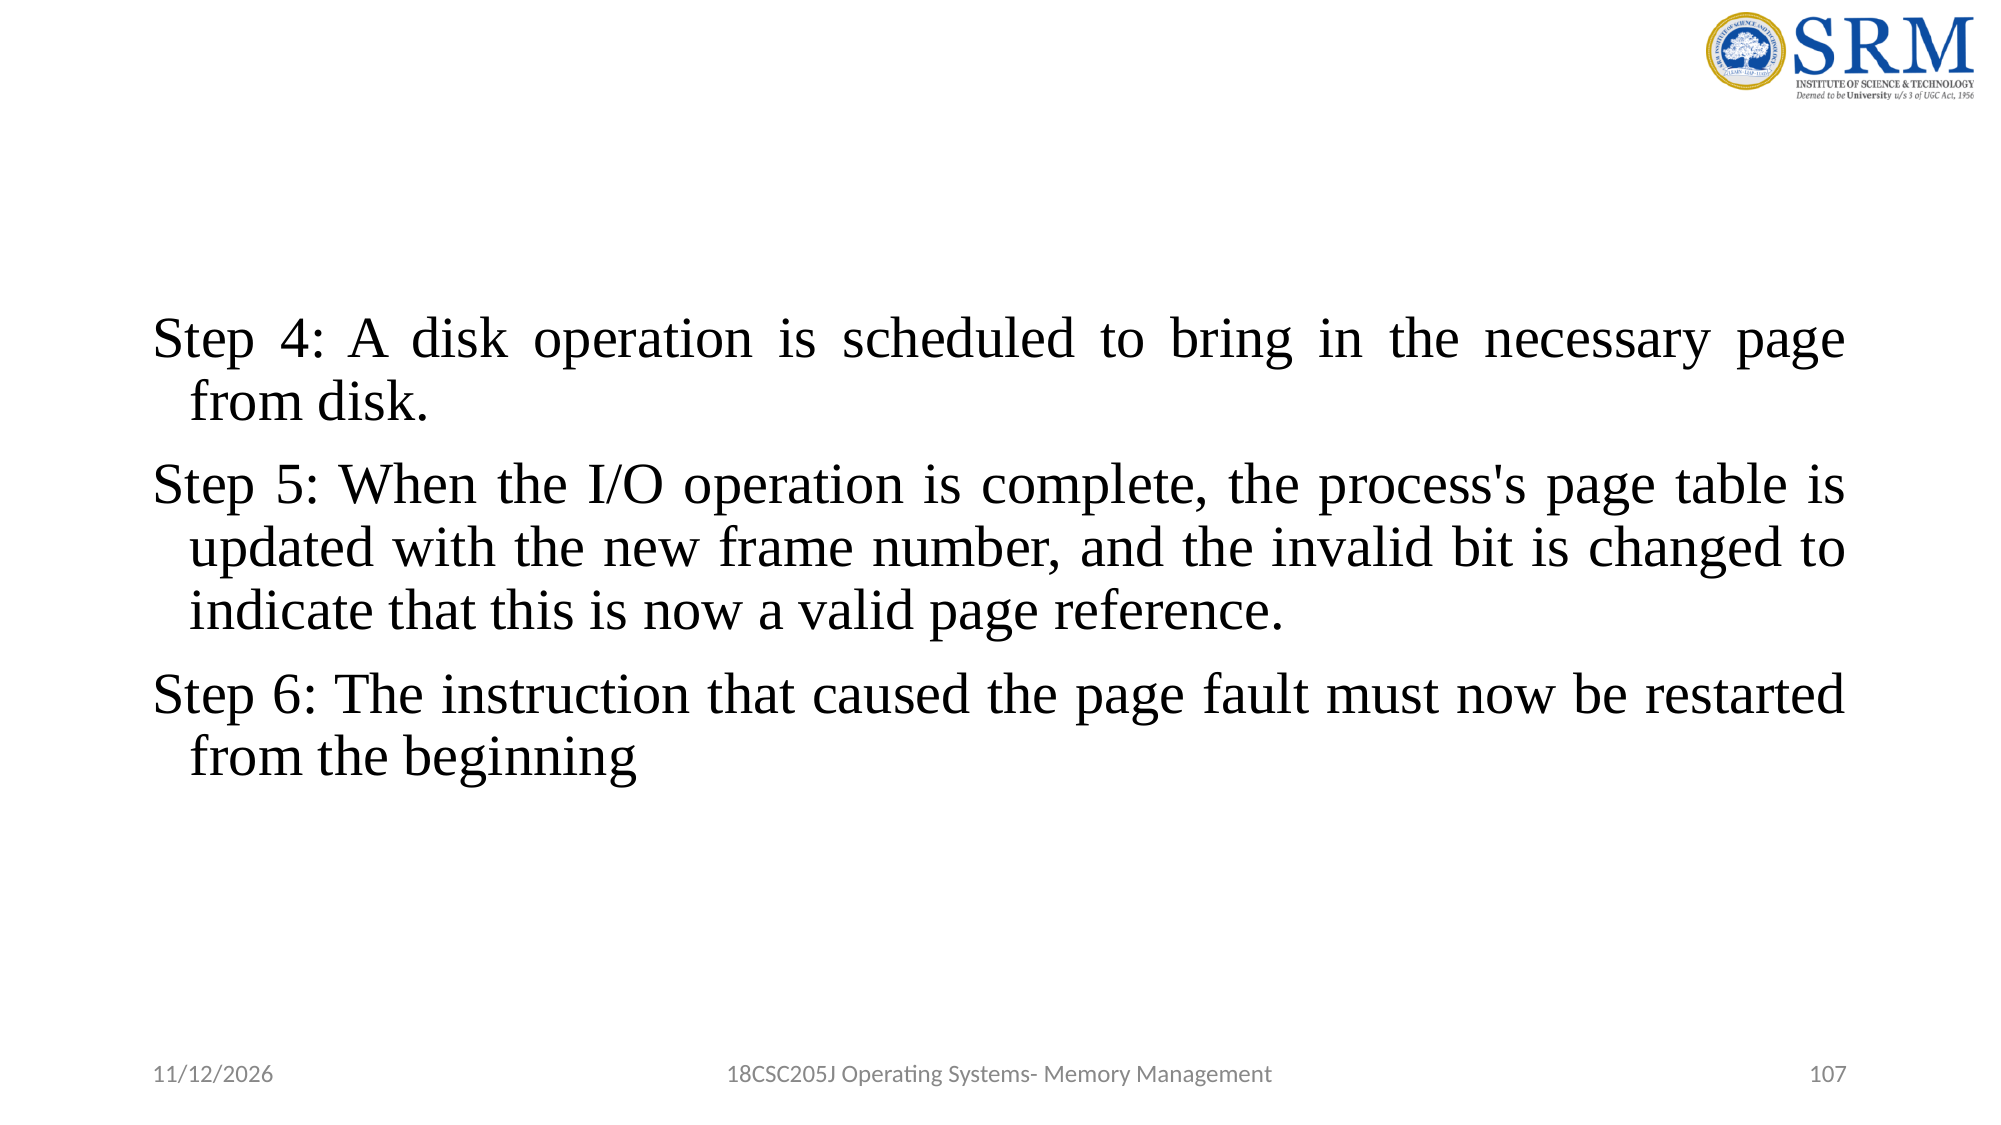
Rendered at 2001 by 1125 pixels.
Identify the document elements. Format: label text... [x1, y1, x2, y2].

list Step 4: A disk operation is scheduled to bring in the necessary page from disk. Step 5: When the I/O operation is complete, the process's page table is updated with the new frame number, and the invalid bit is changed to indicate that this is now a valid page reference. Step 6: The instruction that caused the page fault must now be restarted from the beginning [137, 299, 1863, 1014]
slide_number 107 [1412, 1042, 1863, 1103]
footer 18CSC205J Operating Systems- Memory Management [662, 1042, 1338, 1103]
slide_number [137, 1042, 588, 1103]
picture [1706, 12, 1974, 100]
